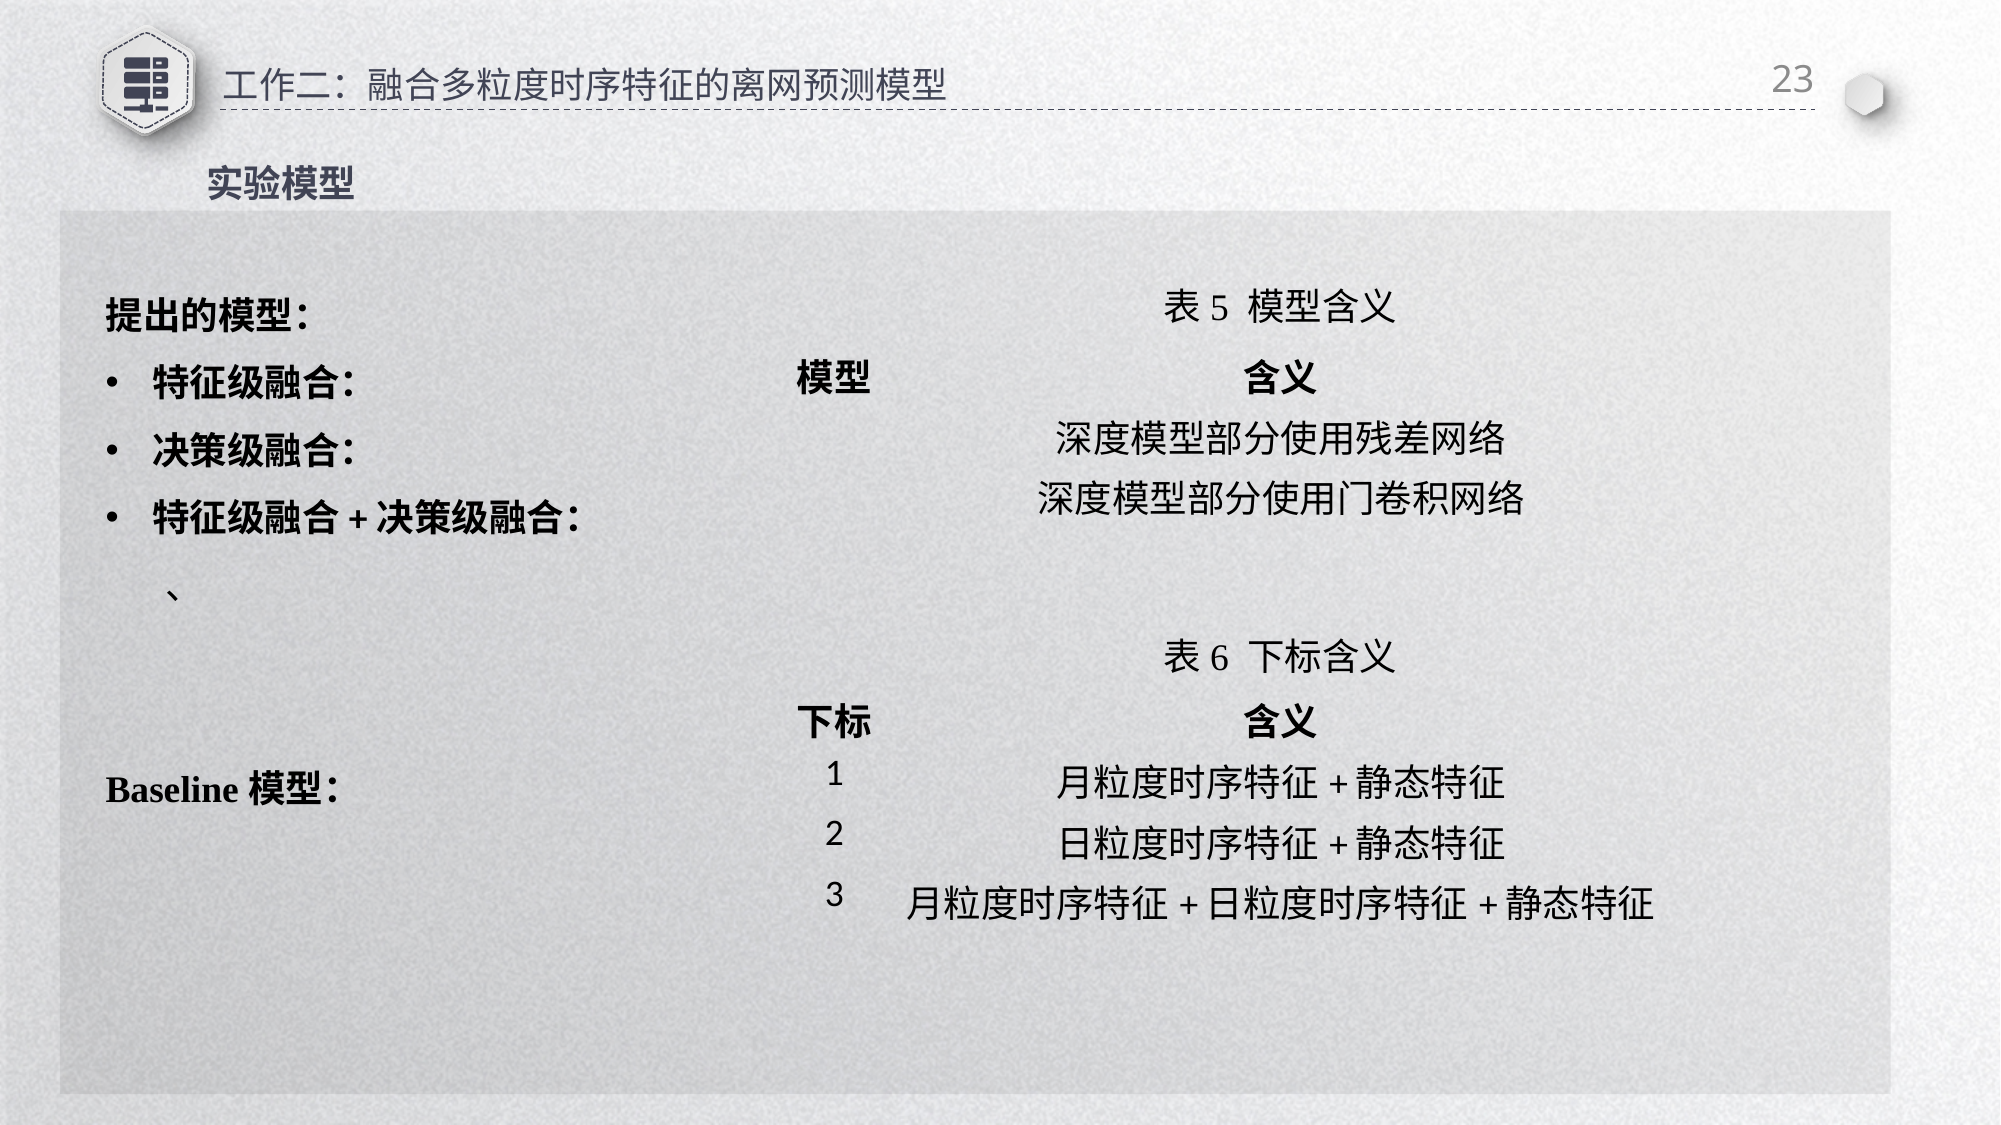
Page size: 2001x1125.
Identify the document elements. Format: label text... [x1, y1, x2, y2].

slide_number 23 [1743, 51, 1830, 111]
text_box 表5 模型含义 [1152, 277, 1452, 334]
text_box [58, 209, 1893, 1096]
table_cell 日粒度时序特征+静态特征 [891, 806, 1671, 867]
table_cell 月粒度时序特征+日粒度时序特征+静态特征 [891, 867, 1671, 928]
table_cell 月粒度时序特征+静态特征 [891, 745, 1671, 806]
table_cell 3 [778, 867, 891, 928]
table_cell 2 [778, 806, 891, 867]
table_header 下标 [778, 684, 891, 745]
table_cell 1 [778, 745, 891, 806]
title 工作二：融合多粒度时序特征的离网预测模型 [207, 54, 977, 114]
text_box 实验模型 [194, 153, 1294, 209]
picture [0, 0, 2001, 1125]
text_box 表6 下标含义 [1152, 627, 1452, 684]
table_header 含义 [891, 684, 1671, 745]
